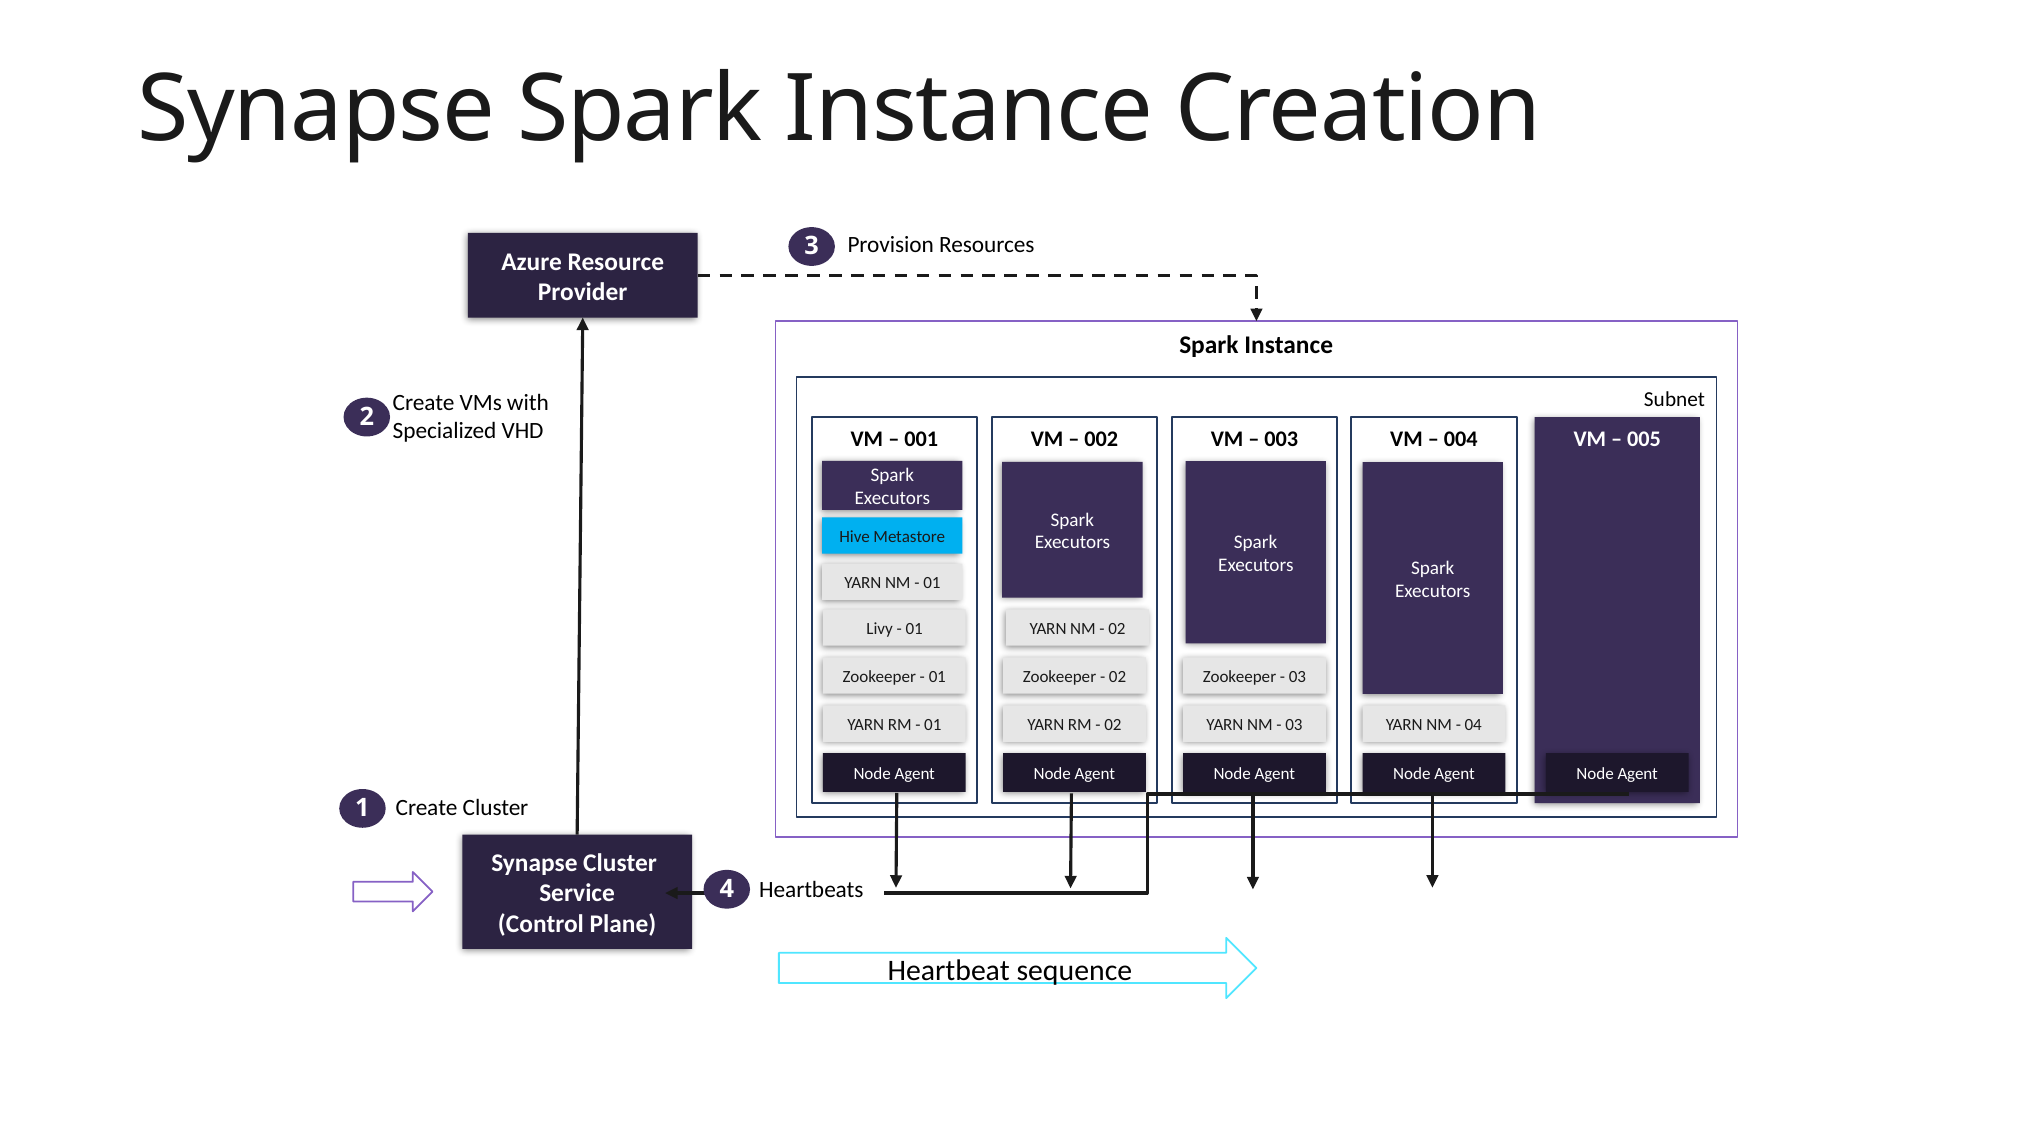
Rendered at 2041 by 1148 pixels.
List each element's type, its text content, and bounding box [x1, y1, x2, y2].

title Synapse Spark Instance Creation [137, 46, 1900, 160]
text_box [339, 221, 1738, 999]
